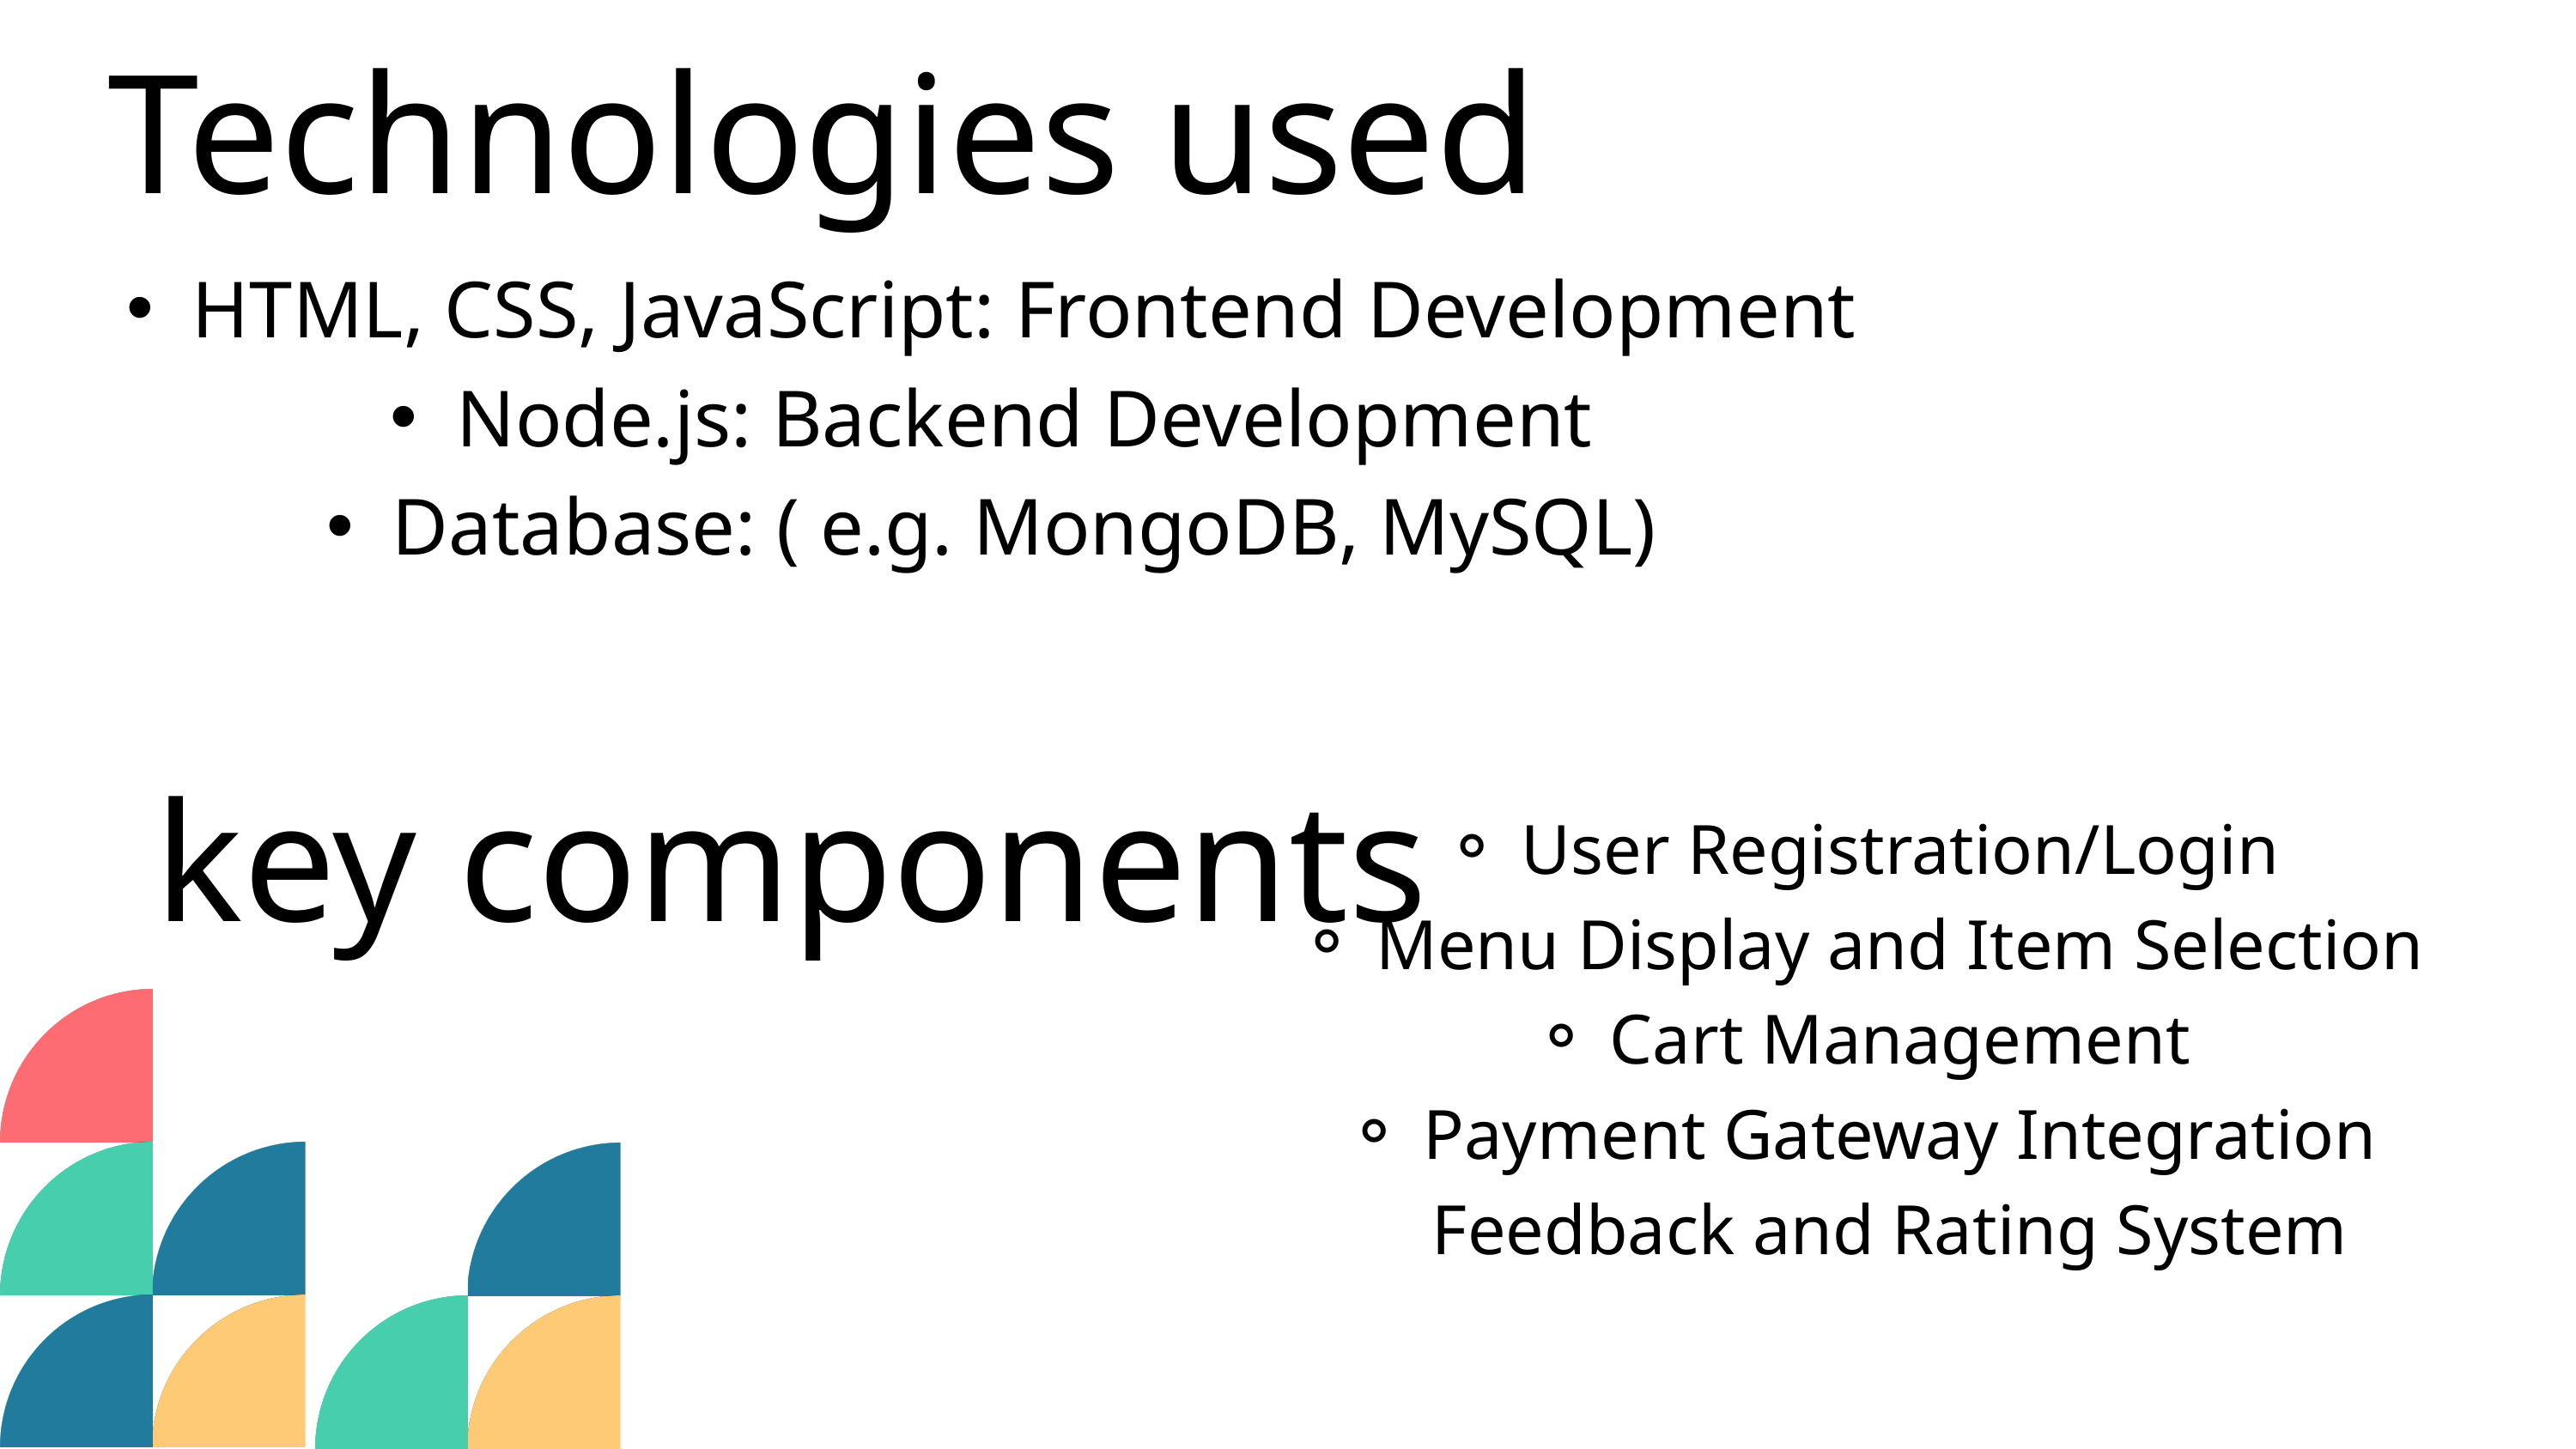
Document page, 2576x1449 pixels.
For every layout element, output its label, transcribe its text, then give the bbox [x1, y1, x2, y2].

text_box Technologies used [53, 0, 1593, 227]
text_box [467, 1295, 621, 1449]
text_box [0, 989, 153, 1142]
text_box HTML, CSS, JavaScript: Frontend Development Node.js: Backend Development Database: ( e.g. MongoDB, MySQL) [0, 245, 1917, 680]
text_box key components [144, 724, 1438, 955]
text_box [153, 1294, 306, 1447]
text_box [0, 1294, 153, 1447]
text_box User Registration/Login Menu Display and Item Selection Cart Management Payment Gateway Integration Feedback and Rating System [1138, 792, 2432, 1364]
text_box [152, 1142, 306, 1294]
text_box [467, 1143, 621, 1295]
text_box [315, 1295, 467, 1449]
text_box [0, 1142, 152, 1294]
